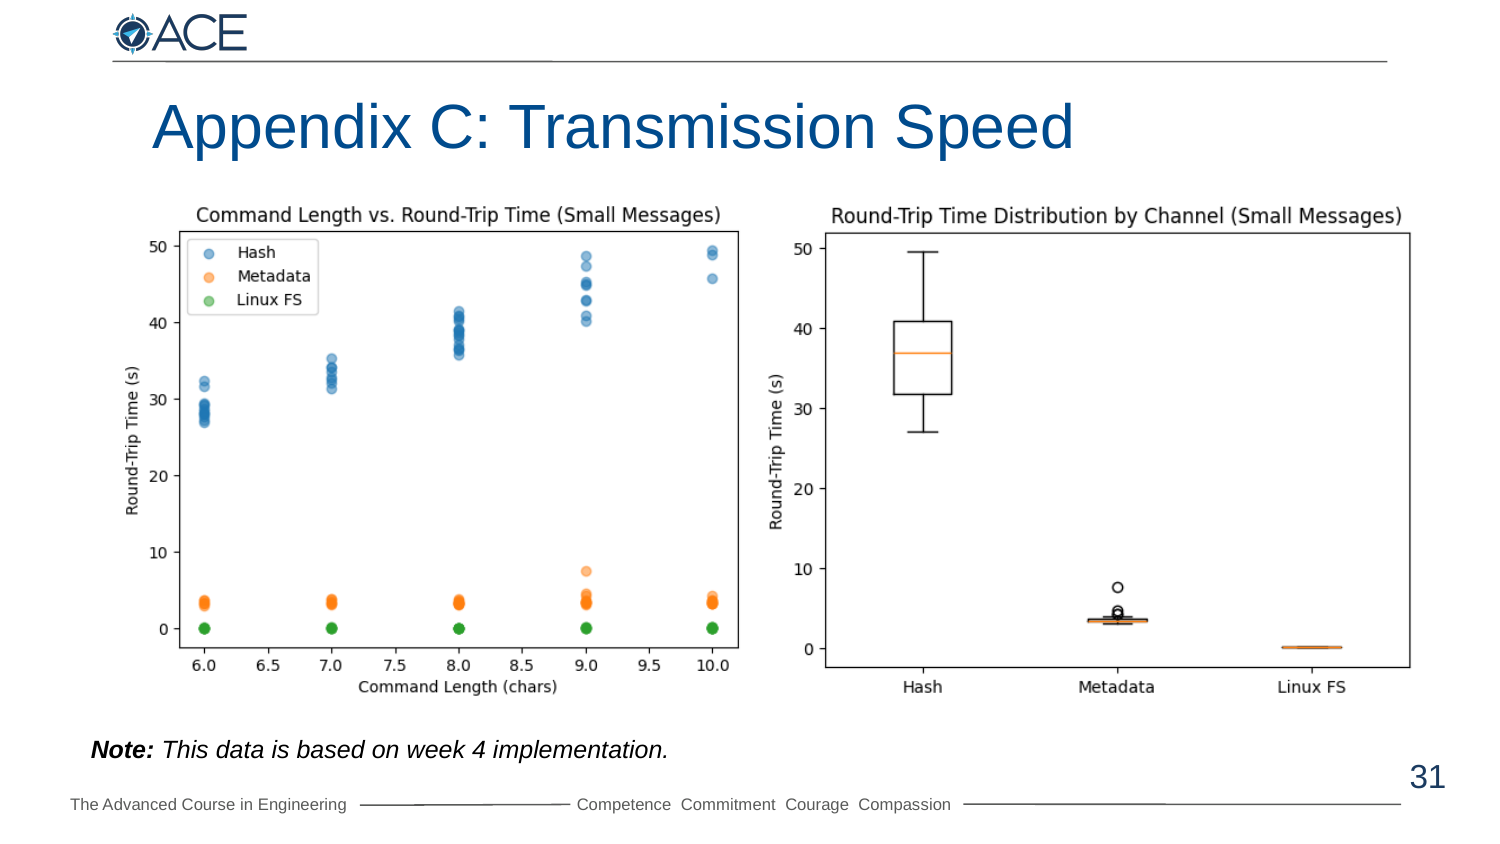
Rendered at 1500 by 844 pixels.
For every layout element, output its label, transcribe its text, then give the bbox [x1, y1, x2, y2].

picture [112, 13, 247, 55]
text_box Note: This data is based on week 4 implementation. [75, 718, 781, 779]
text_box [115, 195, 1420, 708]
text_box Appendix C: Transmission Speed [137, 78, 1435, 178]
